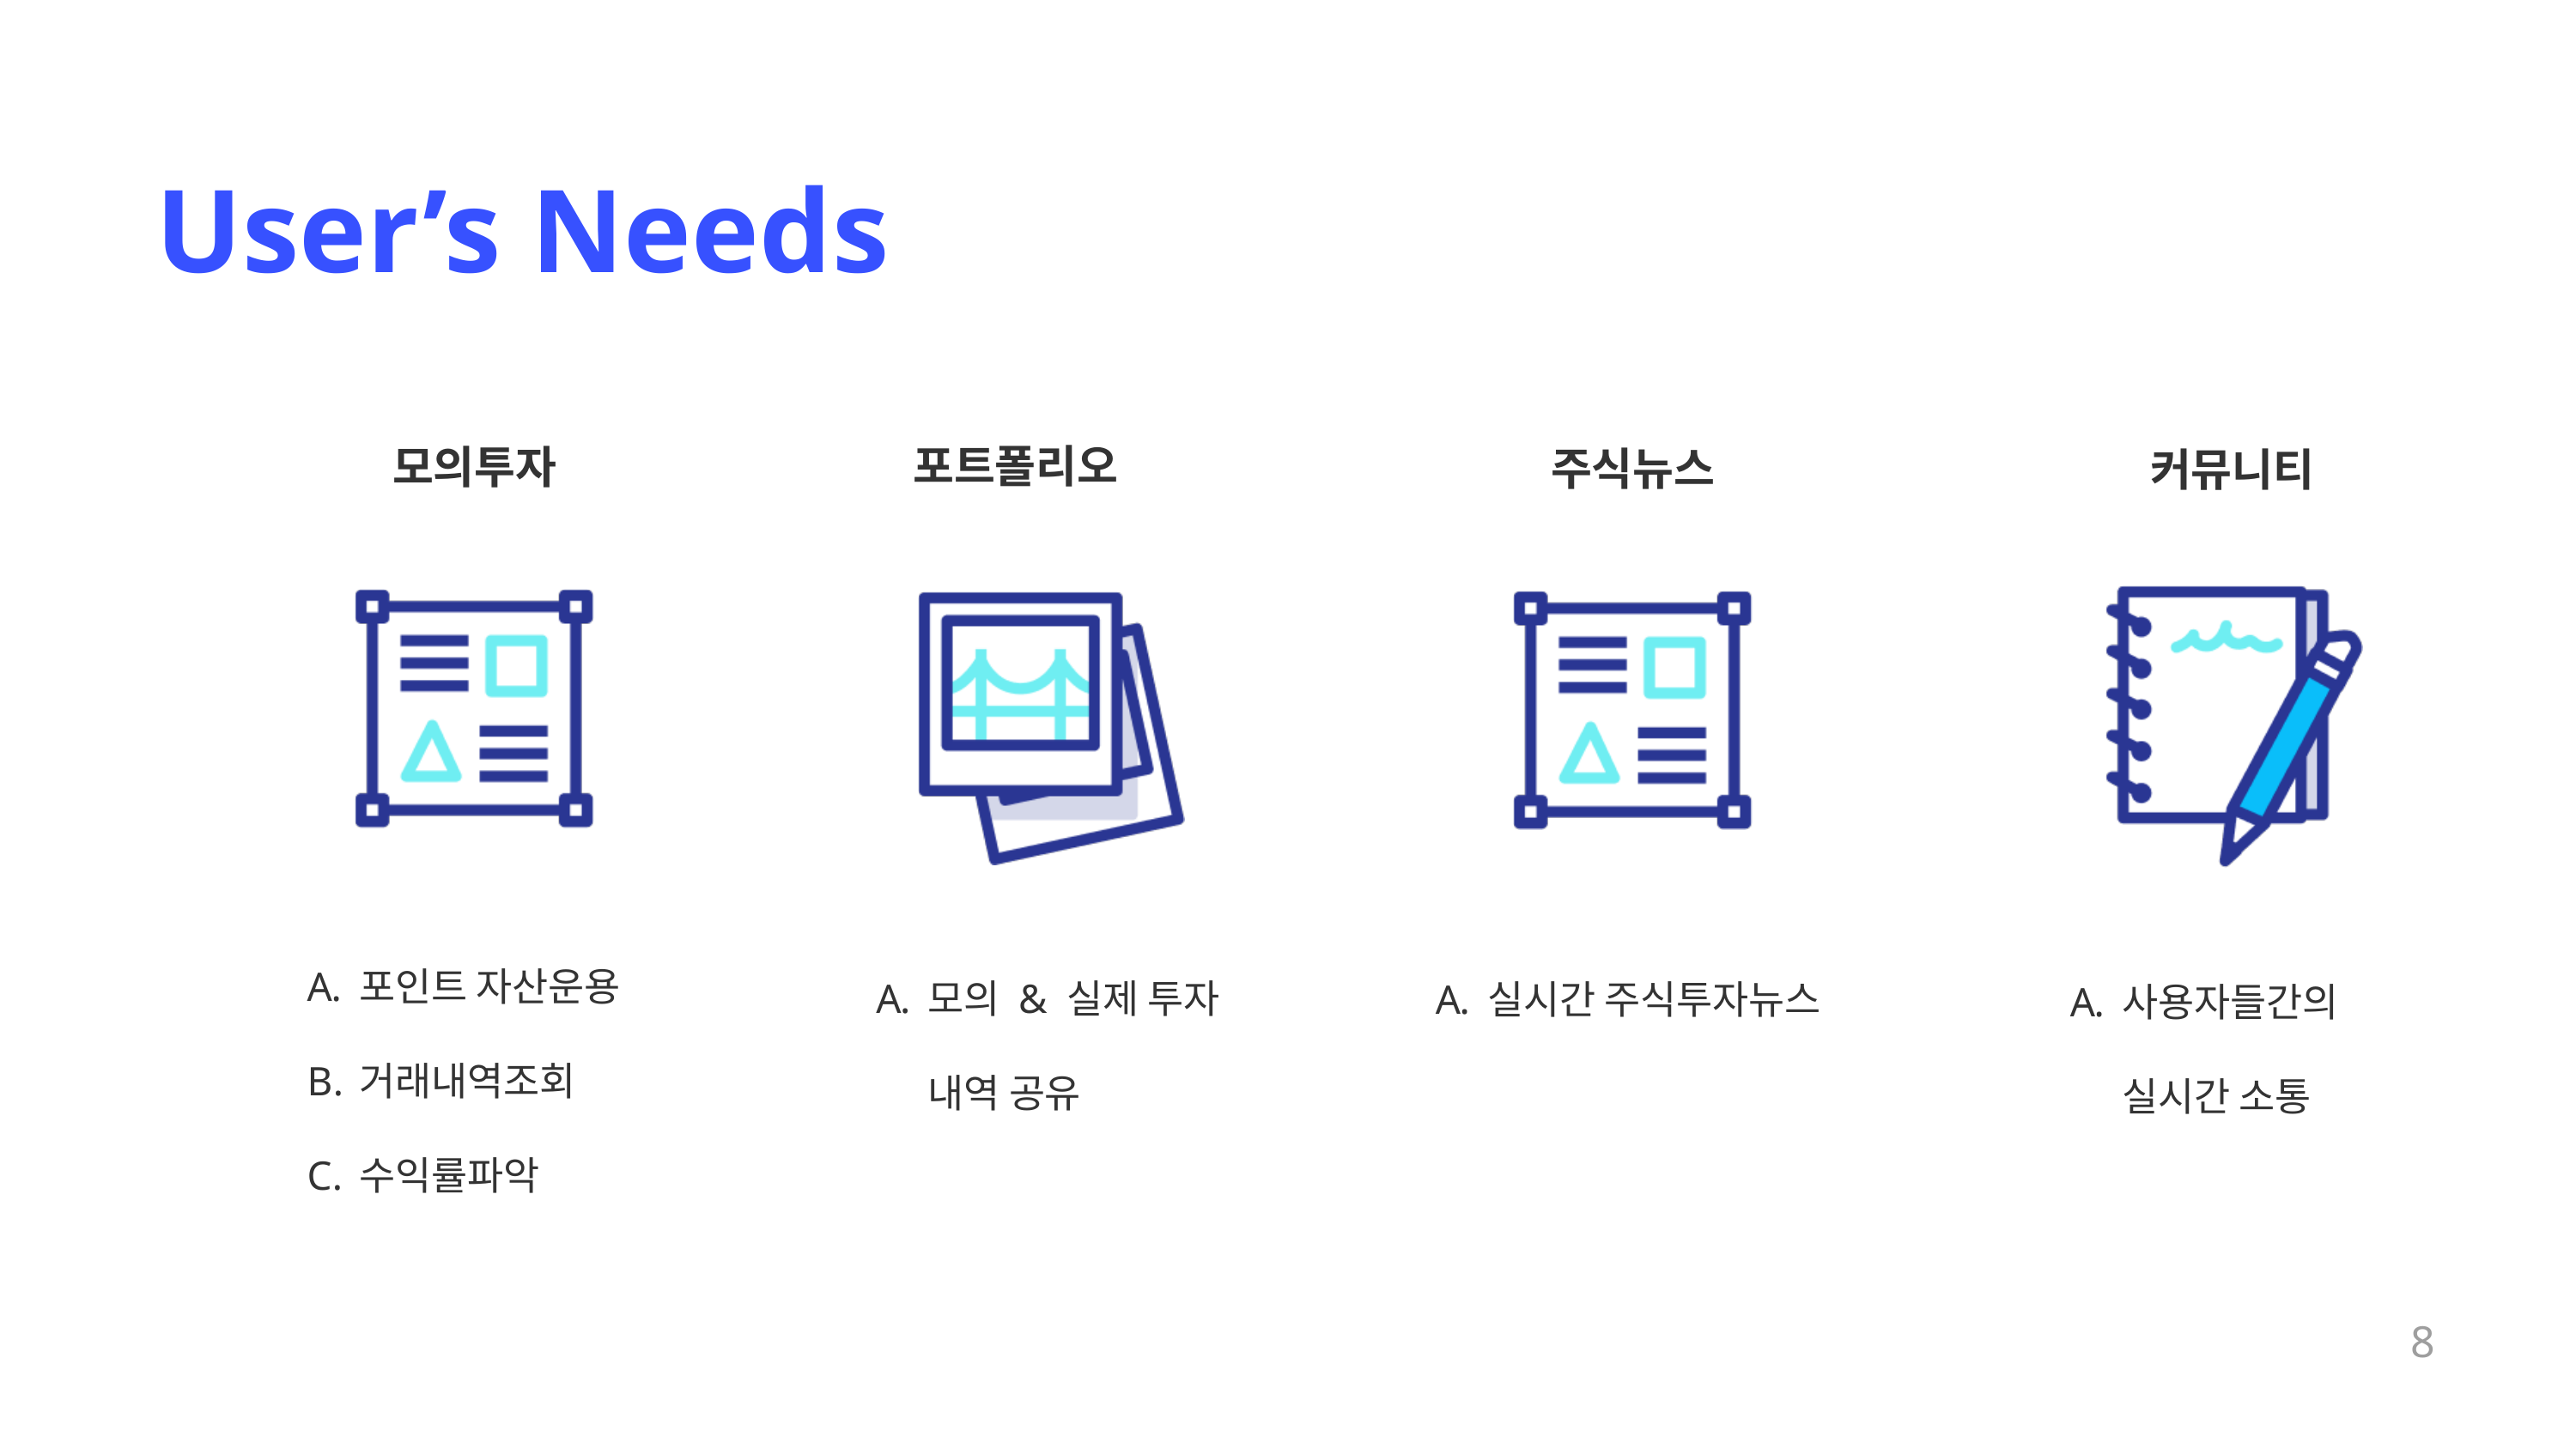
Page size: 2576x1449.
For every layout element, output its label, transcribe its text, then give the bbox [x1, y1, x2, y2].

title User’s Needs [130, 132, 2400, 294]
picture [355, 588, 595, 828]
list 주식뉴스 [1291, 415, 1975, 547]
text_box 모의 & 실제 투자 내역 공유 [850, 913, 1273, 1187]
picture [918, 591, 1185, 865]
text_box 사용자들간의 실시간 소통 [2044, 917, 2501, 1340]
list 모의투자 [132, 413, 817, 545]
text_box 실시간 주식투자뉴스 [1410, 914, 1867, 1337]
list 커뮤니티 [1975, 415, 2574, 547]
picture [1513, 590, 1753, 830]
text_box 8 [2304, 1340, 2459, 1381]
text_box 포인트 자산운용 거래내역조회 수익률파악 [282, 902, 705, 1325]
list 포트폴리오 [673, 412, 1358, 543]
picture [2105, 585, 2363, 869]
